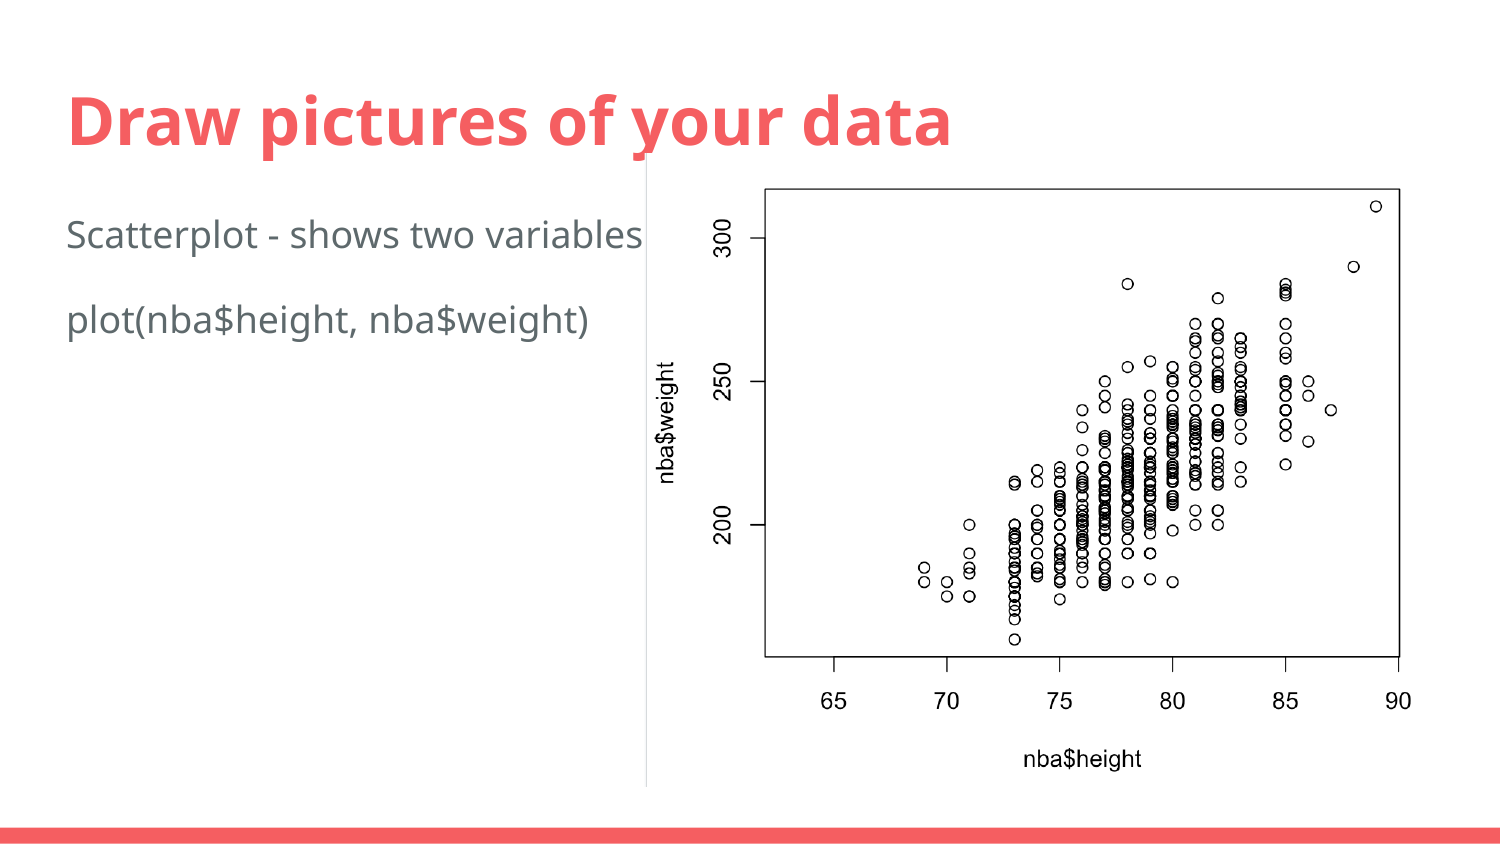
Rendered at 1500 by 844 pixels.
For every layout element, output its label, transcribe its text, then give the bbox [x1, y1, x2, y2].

picture [644, 152, 1450, 787]
list Scatterplot - shows two variables plot(nba$height, nba$weight) [51, 189, 639, 750]
title Draw pictures of your data [51, 64, 1449, 167]
